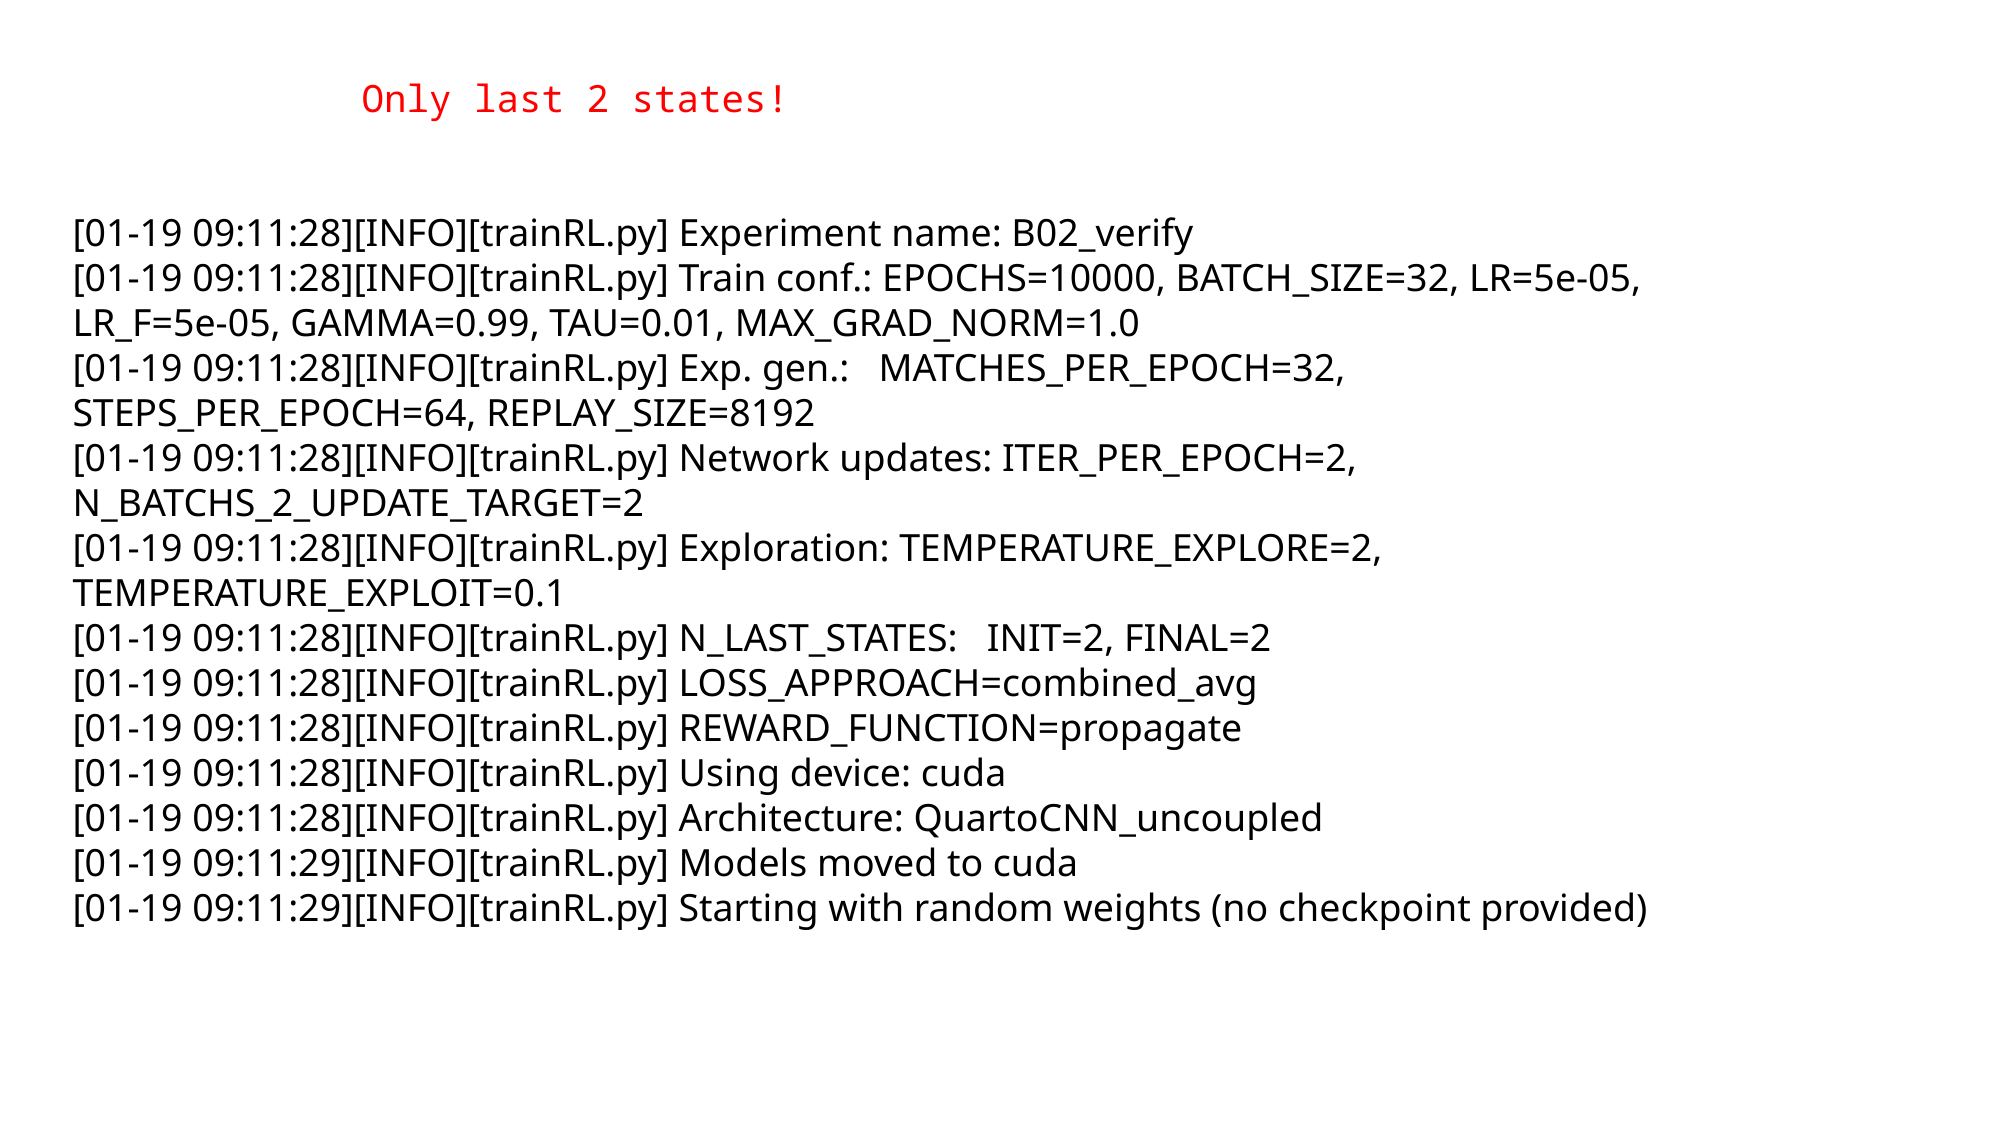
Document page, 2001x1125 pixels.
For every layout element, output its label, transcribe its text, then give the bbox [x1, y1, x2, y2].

text_box Only last 2 states! [346, 82, 1347, 128]
text_box [01-19 09:11:28][INFO][trainRL.py] Experiment name: B02_verify [01-19 09:11:28][INFO][trainRL.py] Train conf.: EPOCHS=10000, BATCH_SIZE=32, LR=5e-05, LR_F=5e-05, GAMMA=0.99, TAU=0.01, MAX_GRAD_NORM=1.0 [01-19 09:11:28][INFO][trainRL.py] Exp. gen.: MATCHES_PER_EPOCH=32, STEPS_PER_EPOCH=64, REPLAY_SIZE=8192 [01-19 09:11:28][INFO][trainRL.py] Network updates: ITER_PER_EPOCH=2, N_BATCHS_2_UPDATE_TARGET=2 [01-19 09:11:28][INFO][trainRL.py] Exploration: TEMPERATURE_EXPLORE=2, TEMPERATURE_EXPLOIT=0.1 [01-19 09:11:28][INFO][trainRL.py] N_LAST_STATES: INIT=2, FINAL=2 [01-19 09:11:28][INFO][trainRL.py] LOSS_APPROACH=combined_avg [01-19 09:11:28][INFO][trainRL.py] REWARD_FUNCTION=propagate [01-19 09:11:28][INFO][trainRL.py] Using device: cuda [01-19 09:11:28][INFO][trainRL.py] Architecture: QuartoCNN_uncoupled [01-19 09:11:29][INFO][trainRL.py] Models moved to cuda [01-19 09:11:29][INFO][trainRL.py] Starting with random weights (no checkpoint provided) [57, 201, 1671, 937]
